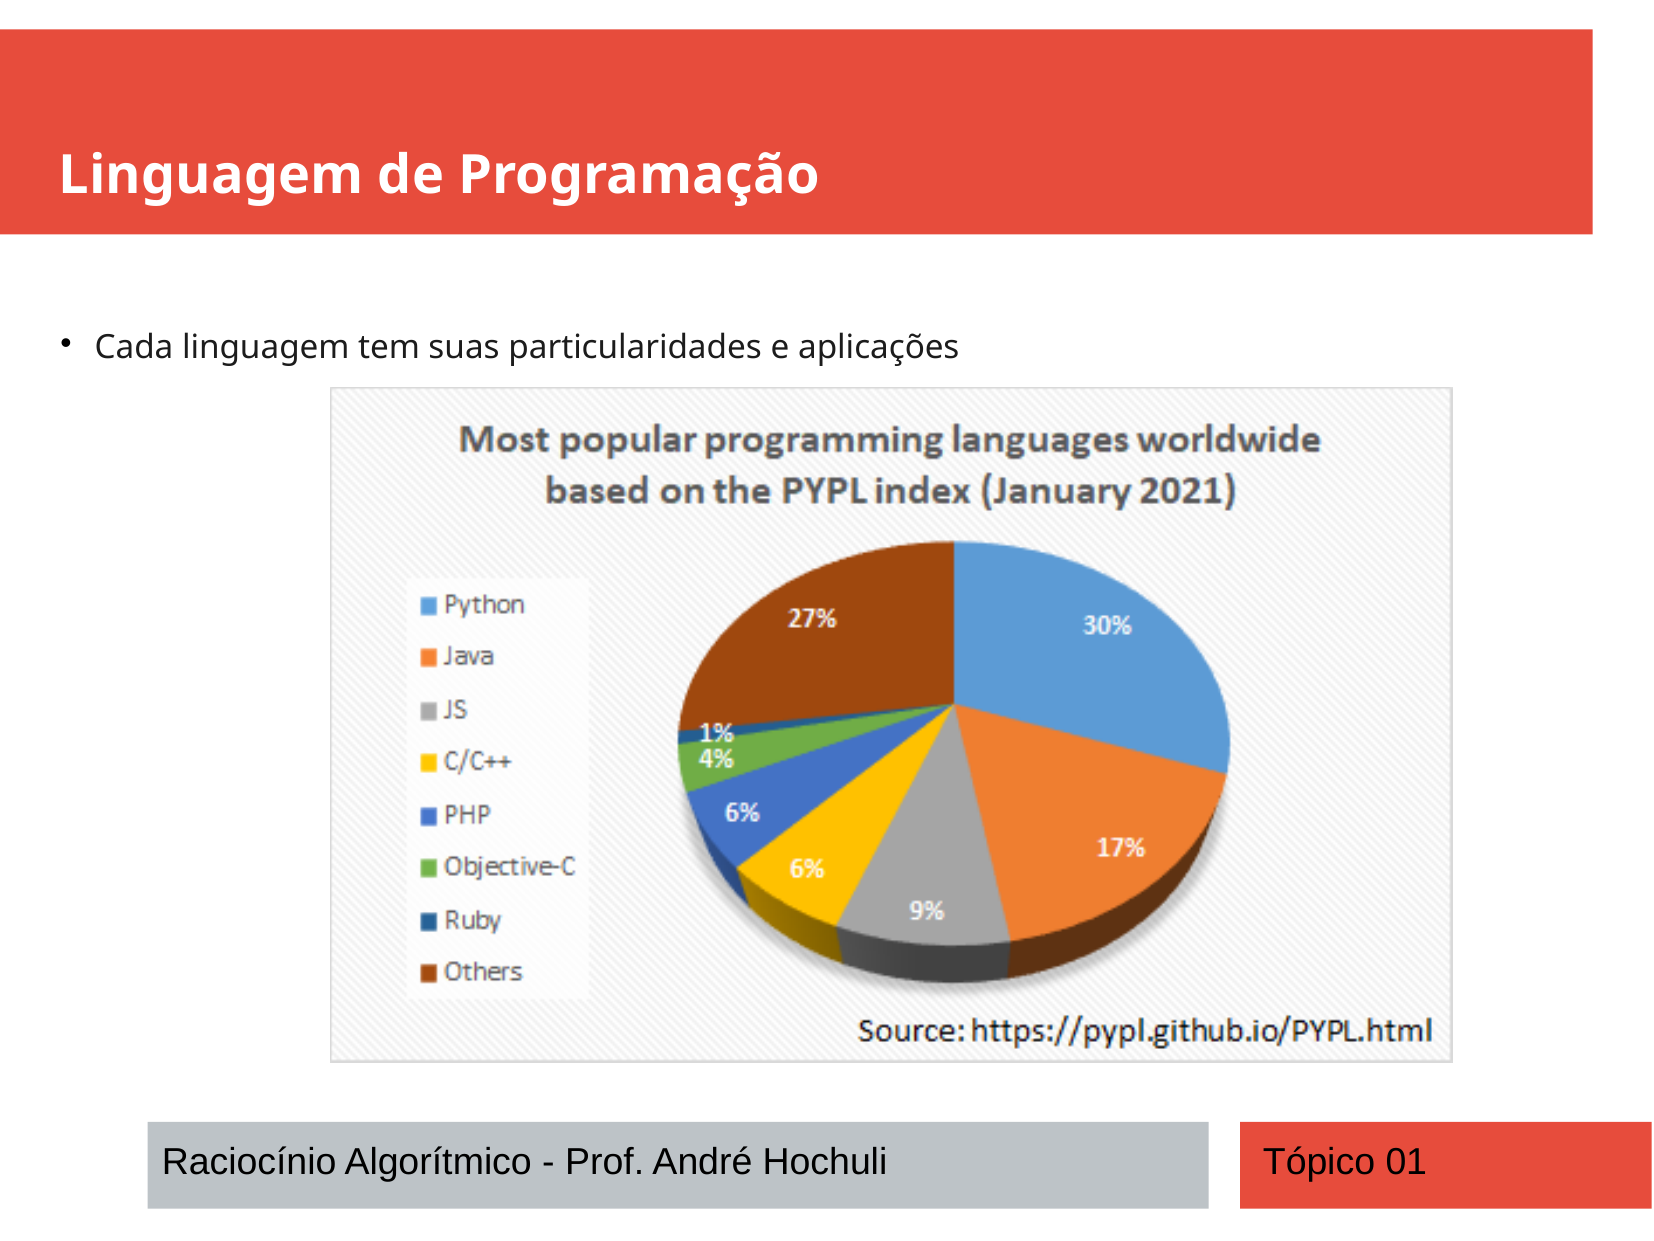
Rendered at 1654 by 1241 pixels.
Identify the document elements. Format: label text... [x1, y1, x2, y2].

text_box Linguagem de Programação [59, 59, 1593, 205]
text_box Raciocínio Algorítmico - Prof. André Hochuli [147, 1129, 1203, 1188]
picture [330, 387, 1453, 1063]
text_box Tópico 01 [1248, 1129, 1622, 1188]
text_box Cada linguagem tem suas particularidades e aplicações [59, 324, 1564, 1091]
